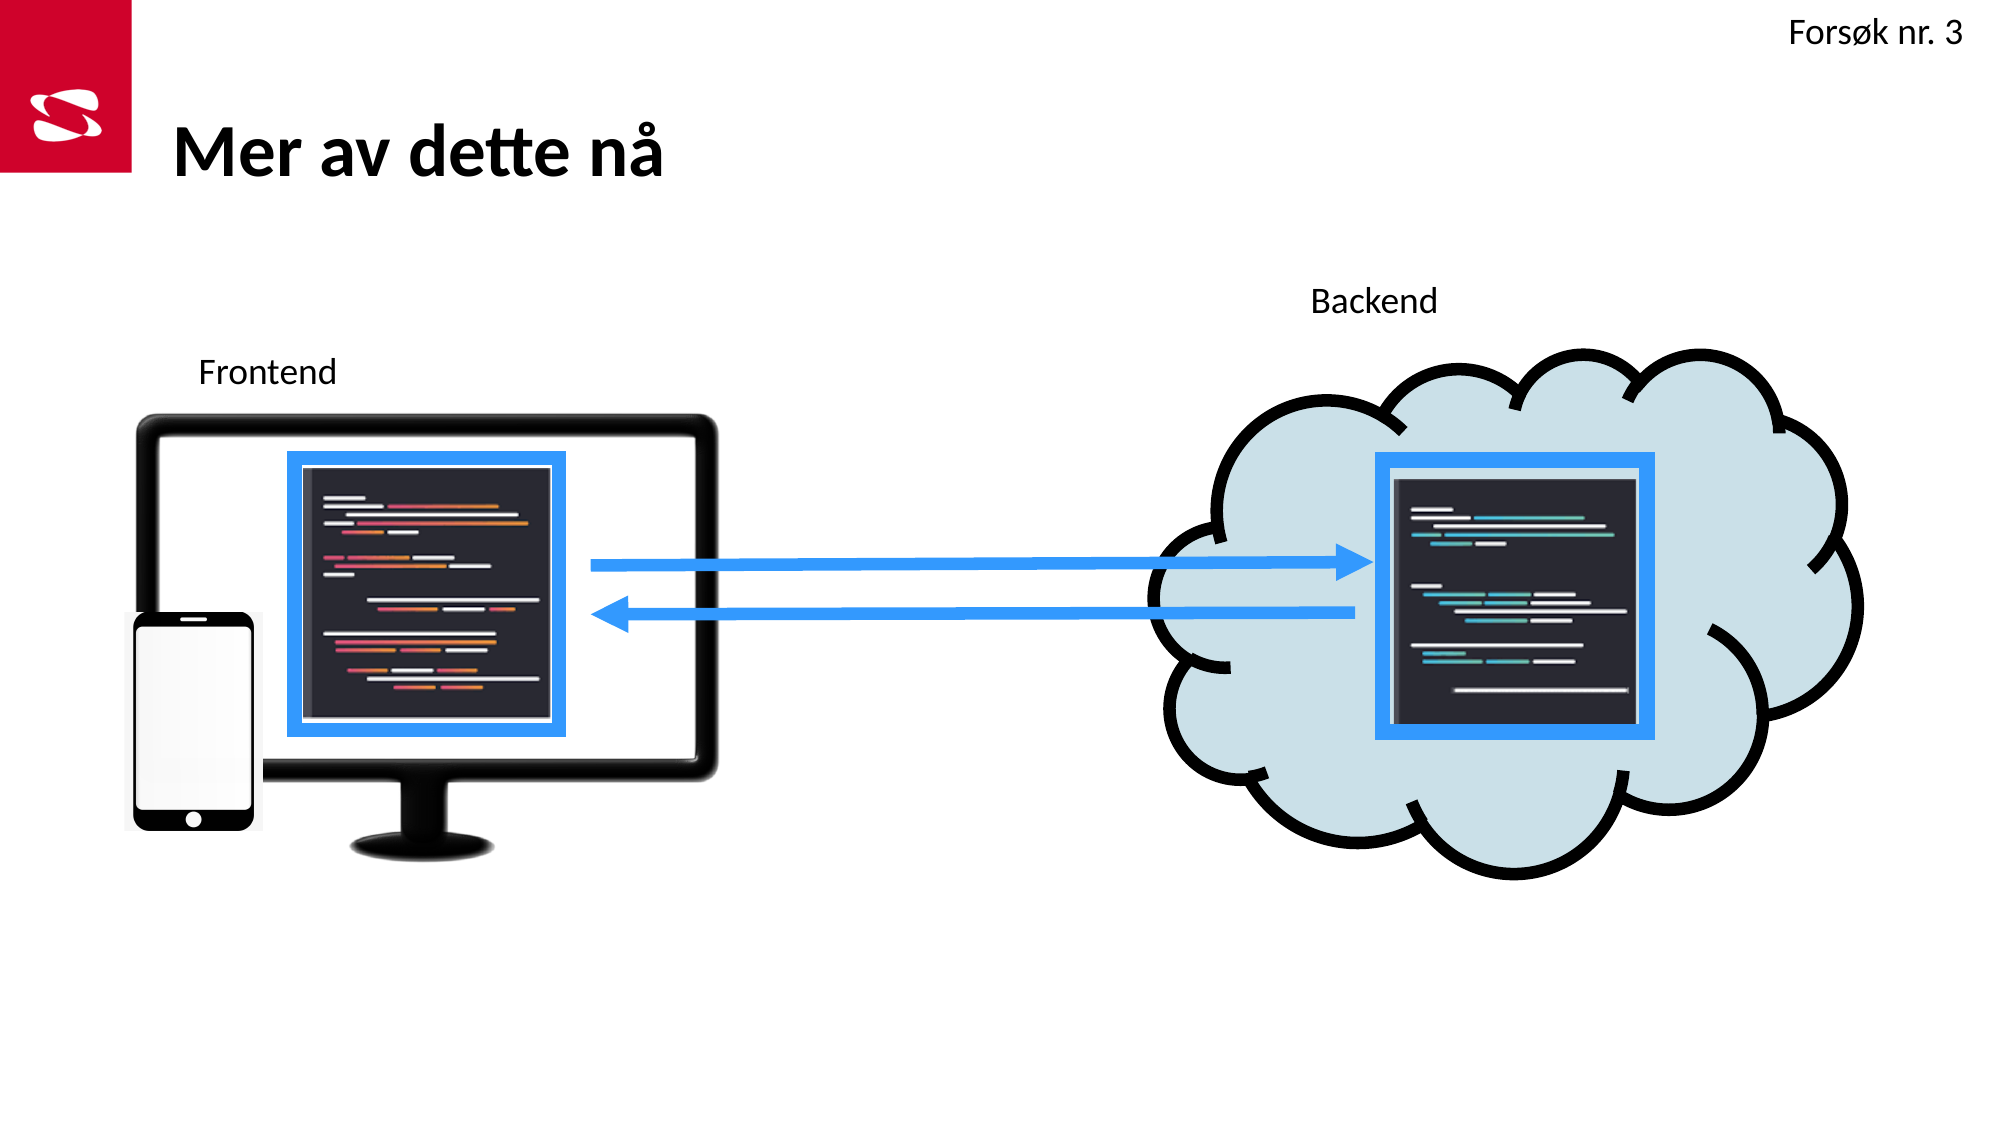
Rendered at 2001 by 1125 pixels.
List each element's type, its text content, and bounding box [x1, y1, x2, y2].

picture [1393, 479, 1637, 730]
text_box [590, 562, 1374, 566]
text_box [1381, 459, 1648, 733]
picture [30, 89, 102, 142]
text_box [1152, 353, 1859, 876]
text_box Forsøk nr. 3 [1773, 0, 2000, 60]
text_box Backend [1295, 268, 1773, 328]
picture [77, 371, 777, 891]
text_box Frontend [183, 339, 661, 371]
title Mer av dette nå [157, 0, 1844, 200]
